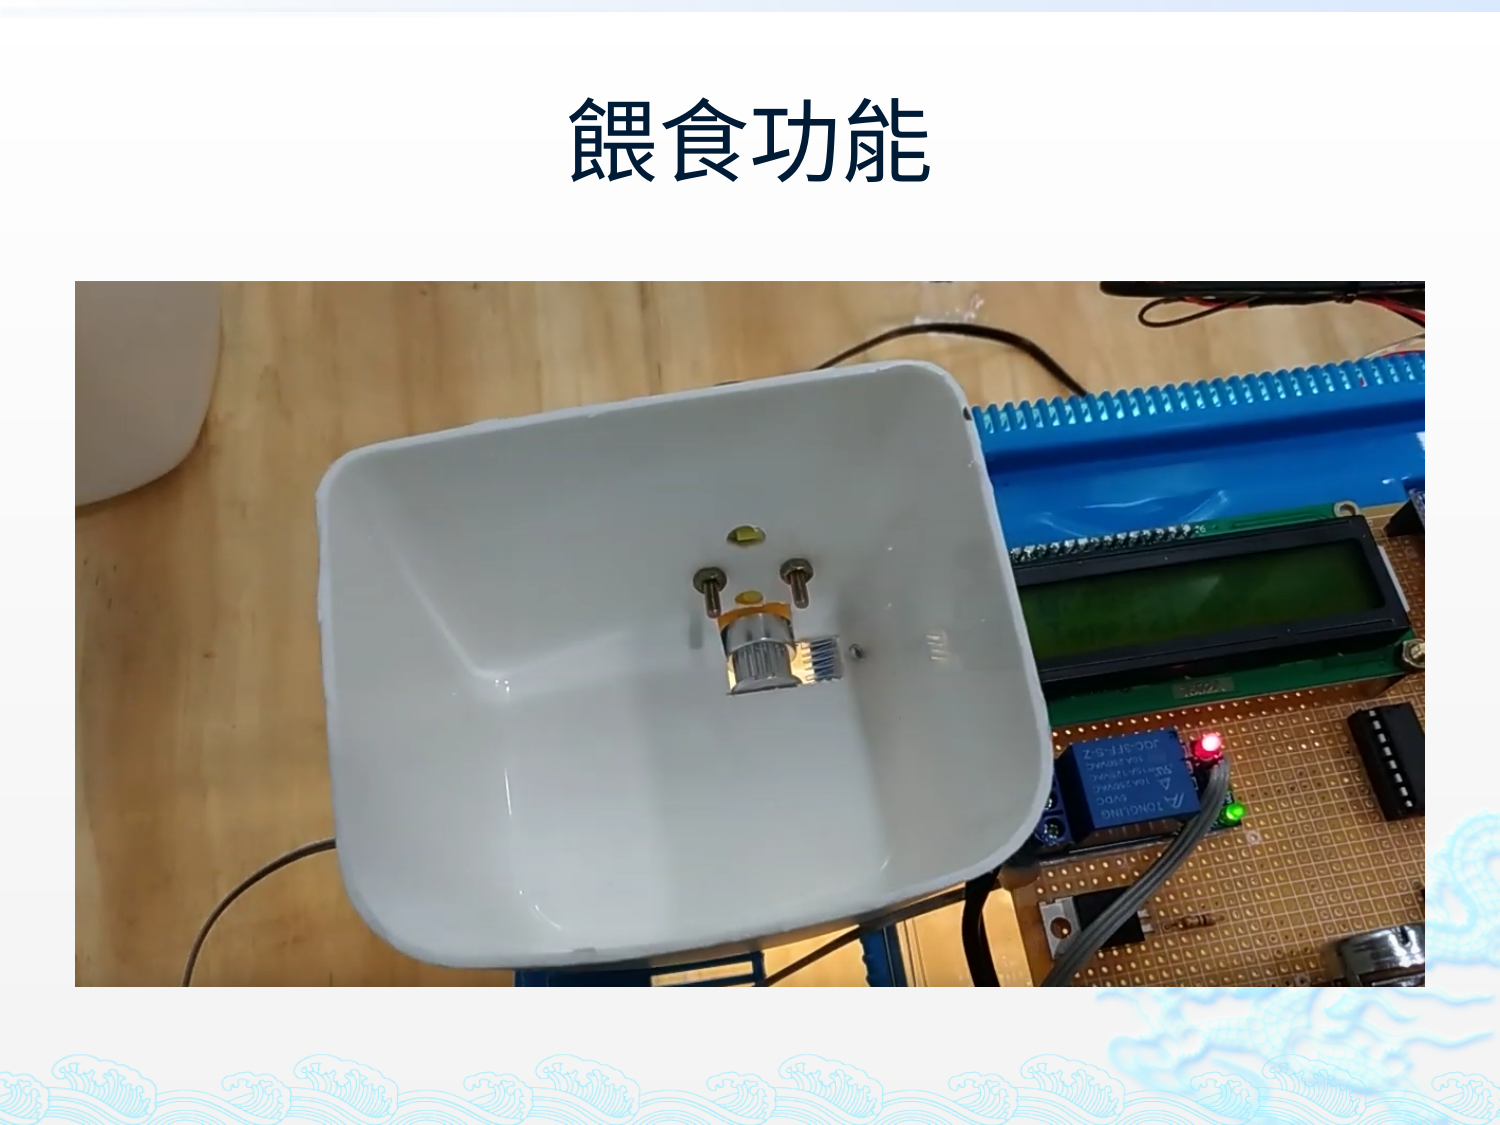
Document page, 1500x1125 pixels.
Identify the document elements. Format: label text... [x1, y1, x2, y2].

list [74, 280, 1426, 988]
title 餵食功能 [75, 45, 1425, 233]
